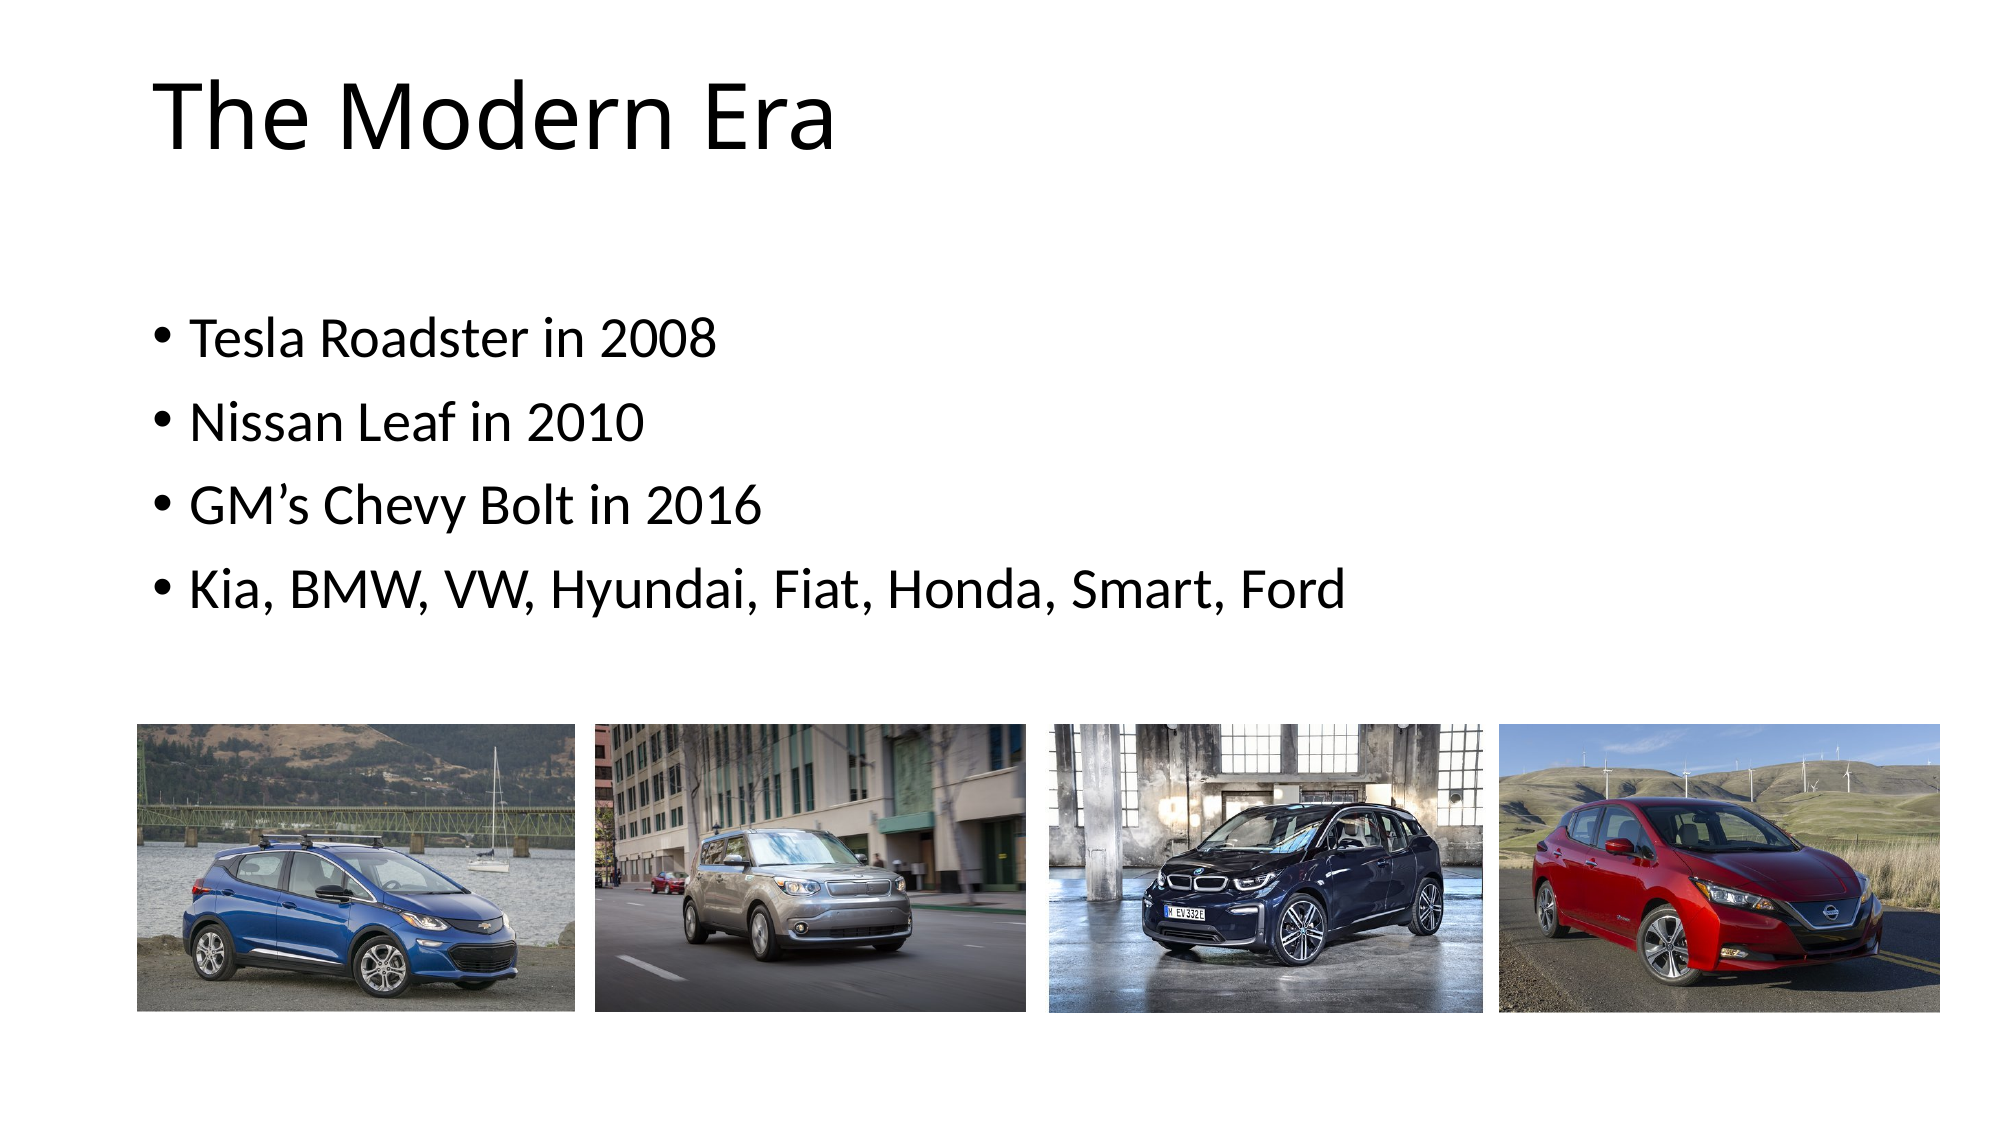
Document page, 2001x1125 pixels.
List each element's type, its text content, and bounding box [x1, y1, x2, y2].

picture [591, 724, 1029, 1012]
title The Modern Era [137, 59, 1863, 180]
list Tesla Roadster in 2008 Nissan Leaf in 2010 GM’s Chevy Bolt in 2016 Kia, BMW, VW, Hyundai, Fiat, Honda, Smart, Ford [137, 299, 1863, 946]
picture [1499, 724, 1940, 1013]
picture [137, 724, 575, 1012]
picture [1045, 724, 1486, 1013]
